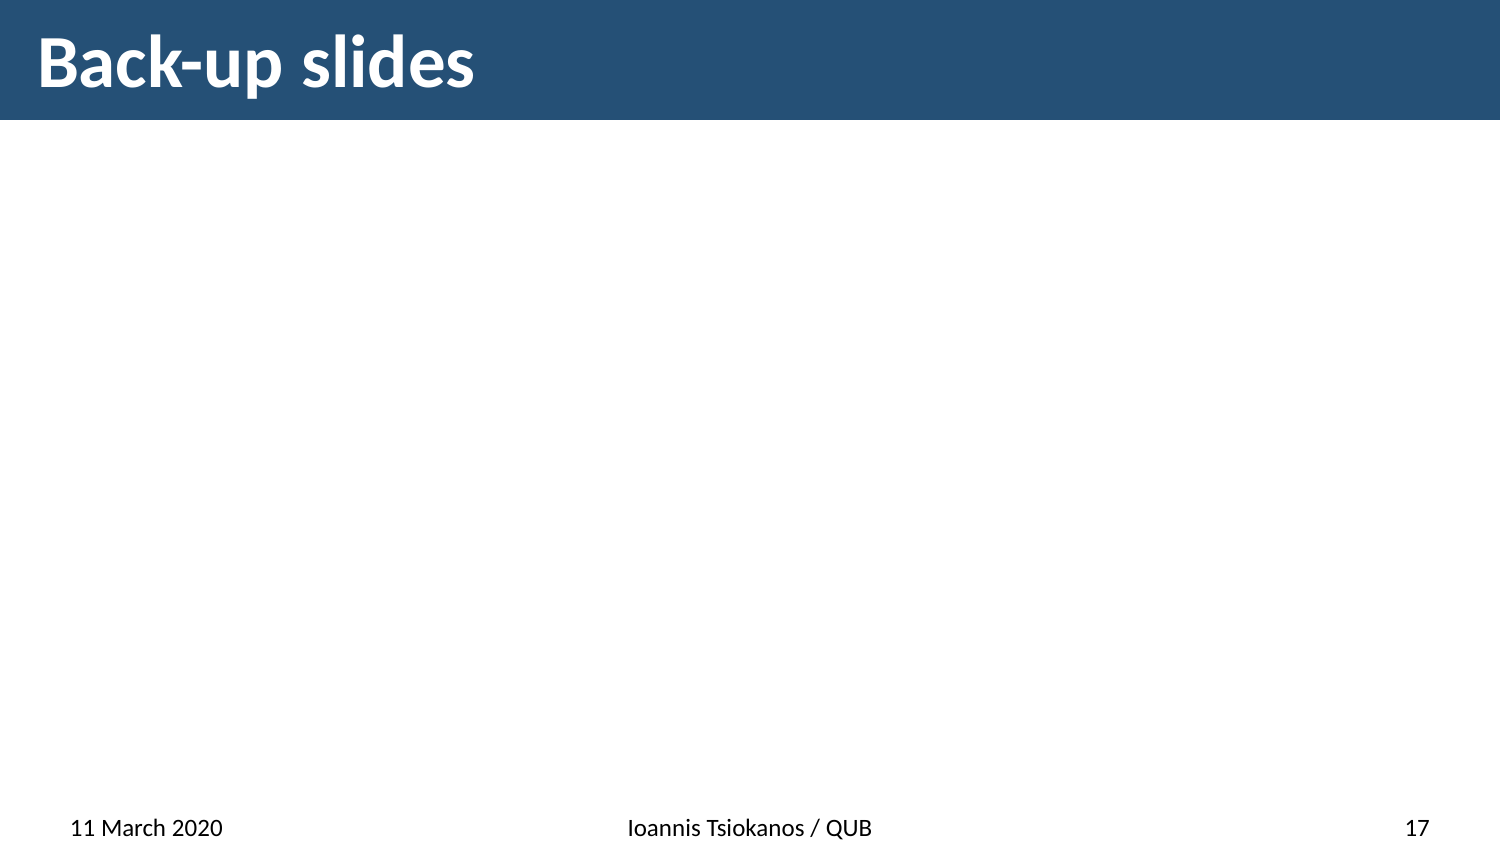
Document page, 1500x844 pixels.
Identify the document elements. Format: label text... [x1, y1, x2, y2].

footer Ioannis Tsiokanos / QUB [496, 804, 1004, 844]
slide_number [55, 804, 441, 844]
slide_number 17 [1059, 804, 1445, 844]
title Back-up slides [22, 15, 1478, 111]
